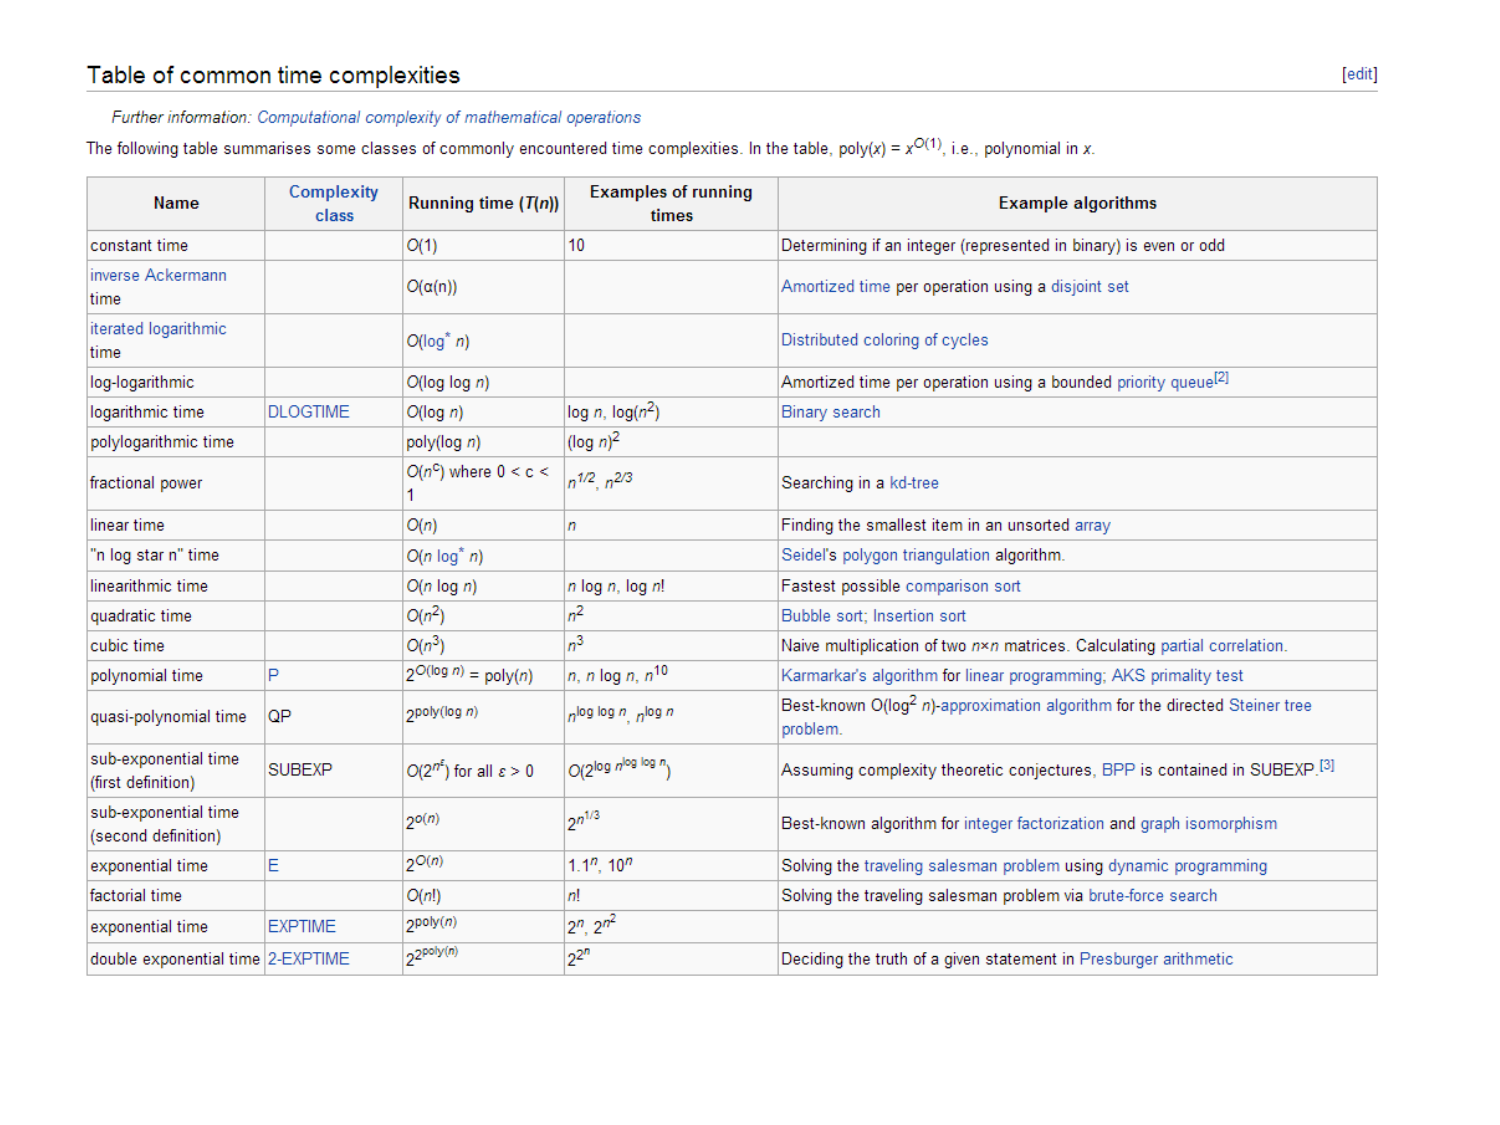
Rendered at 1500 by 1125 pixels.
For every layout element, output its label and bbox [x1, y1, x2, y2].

picture [60, 61, 1388, 993]
